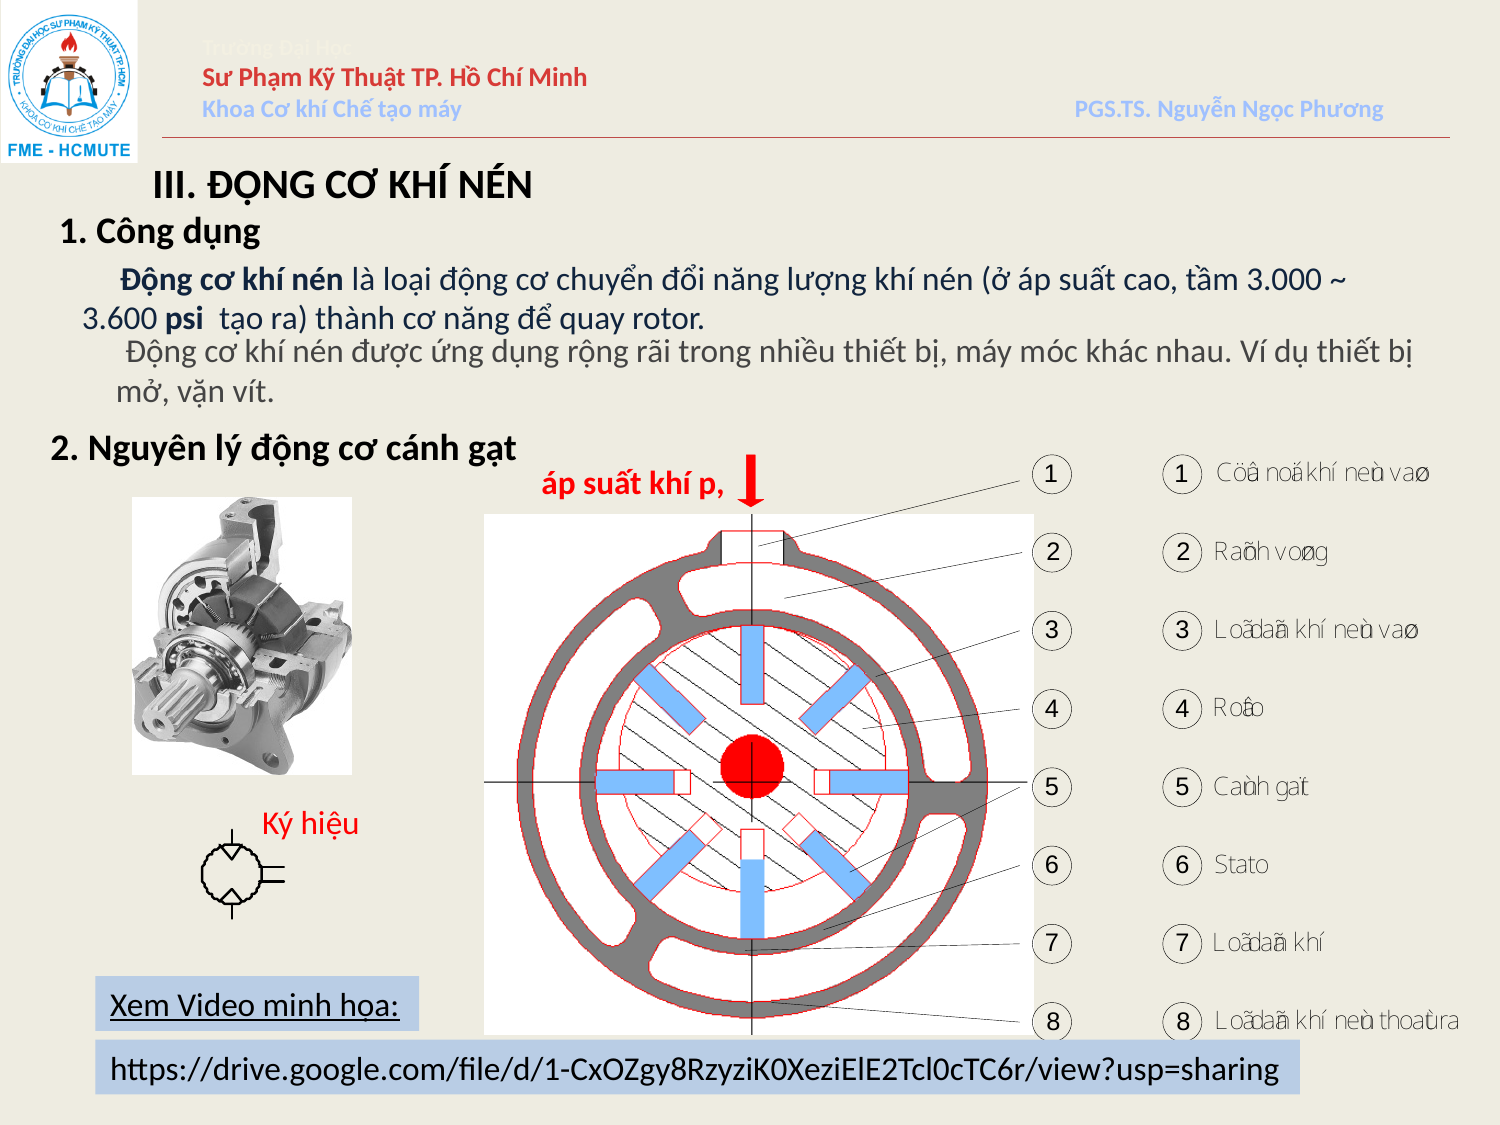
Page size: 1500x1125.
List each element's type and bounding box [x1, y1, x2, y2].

picture [0, 1, 138, 163]
text_box [35, 148, 1473, 1096]
